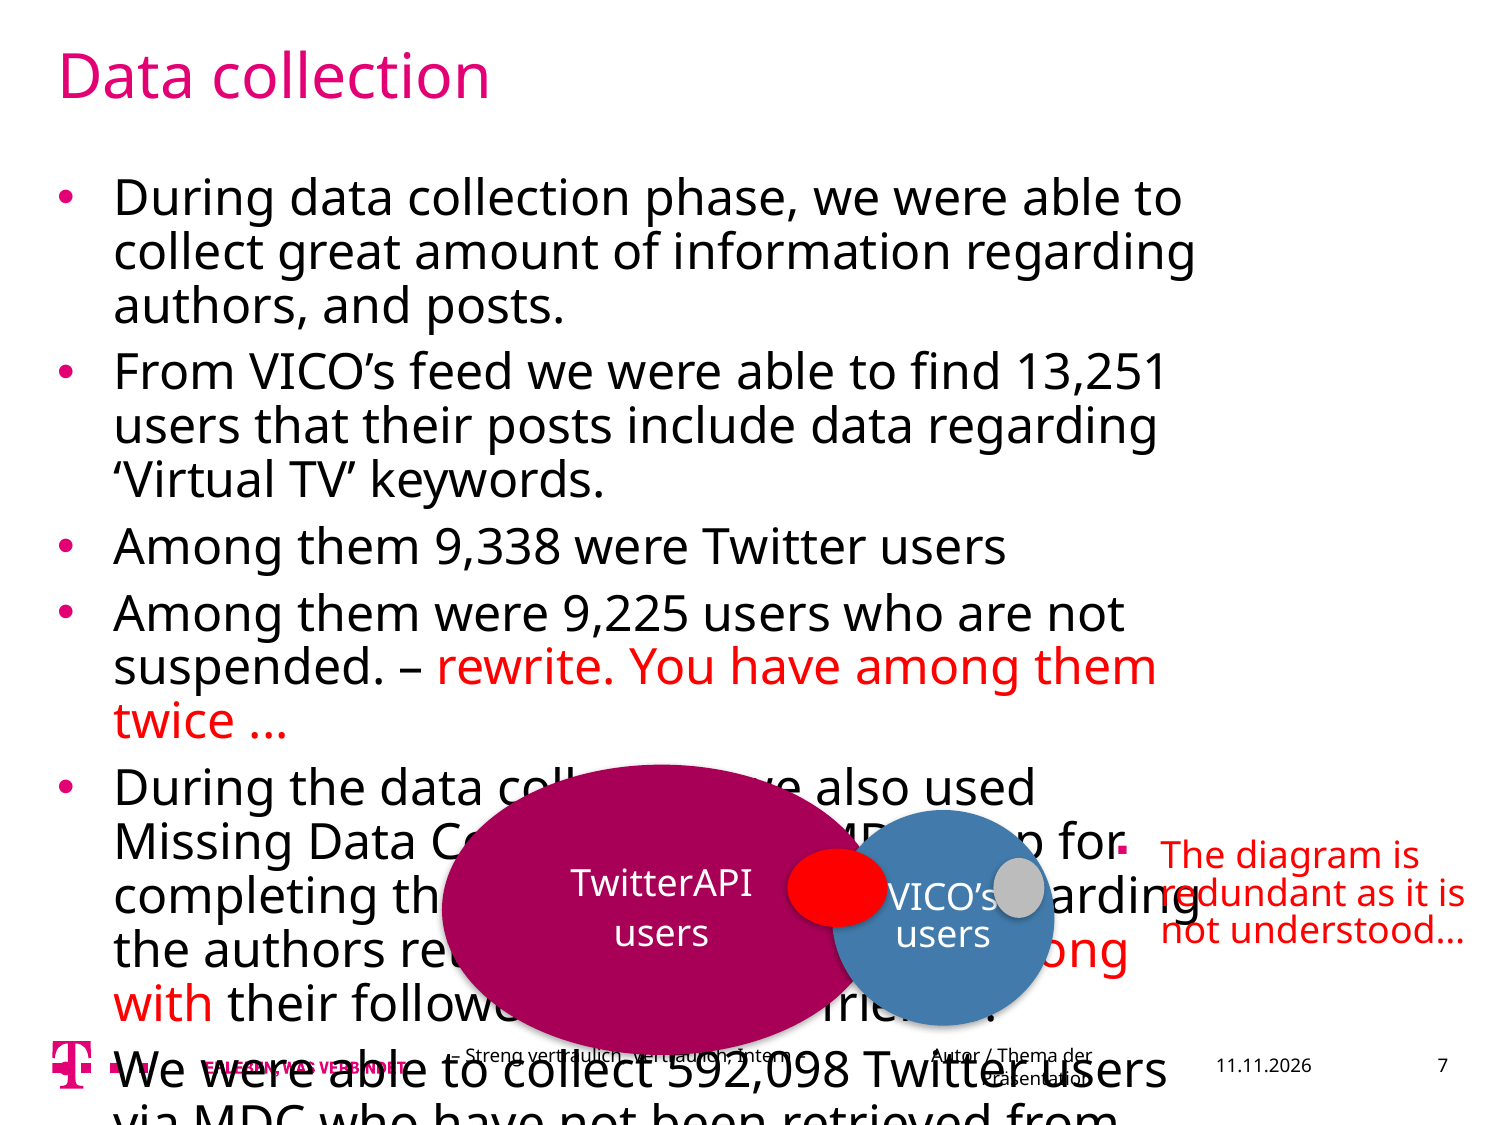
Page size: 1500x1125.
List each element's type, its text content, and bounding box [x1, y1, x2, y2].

text_box VICO’s users [833, 809, 1056, 1027]
text_box [992, 857, 1046, 919]
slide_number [1116, 1055, 1401, 1078]
text_box TwitterAPI users [441, 763, 858, 1056]
text_box Data collection [42, 37, 1500, 106]
text_box During data collection phase, we were able to collect great amount of information regarding authors, and posts. From VICO’s feed we were able to find 13,251 users that their posts include data regarding ‘Virtual TV’ keywords. Among them 9,338 were Twitter users Among them were 9,225 users who are not suspended. – rewrite. You have among them twice ... During the data collection we also used Missing Data Complementor (MDC) app for completing the missing information regarding the authors retrieved from VICO and, along with their followers, and their friends. We were able to collect 592,098 Twitter users via MDC who have not been retrieved from VICO. [42, 164, 1245, 224]
text_box The diagram is redundant as it is not understood… [1116, 838, 1491, 952]
footer – Streng vertraulich, Vertraulich, Intern – Autor / Thema der Präsentation [419, 1055, 1093, 1078]
text_box [786, 847, 889, 928]
slide_number 7 [1401, 1055, 1449, 1078]
